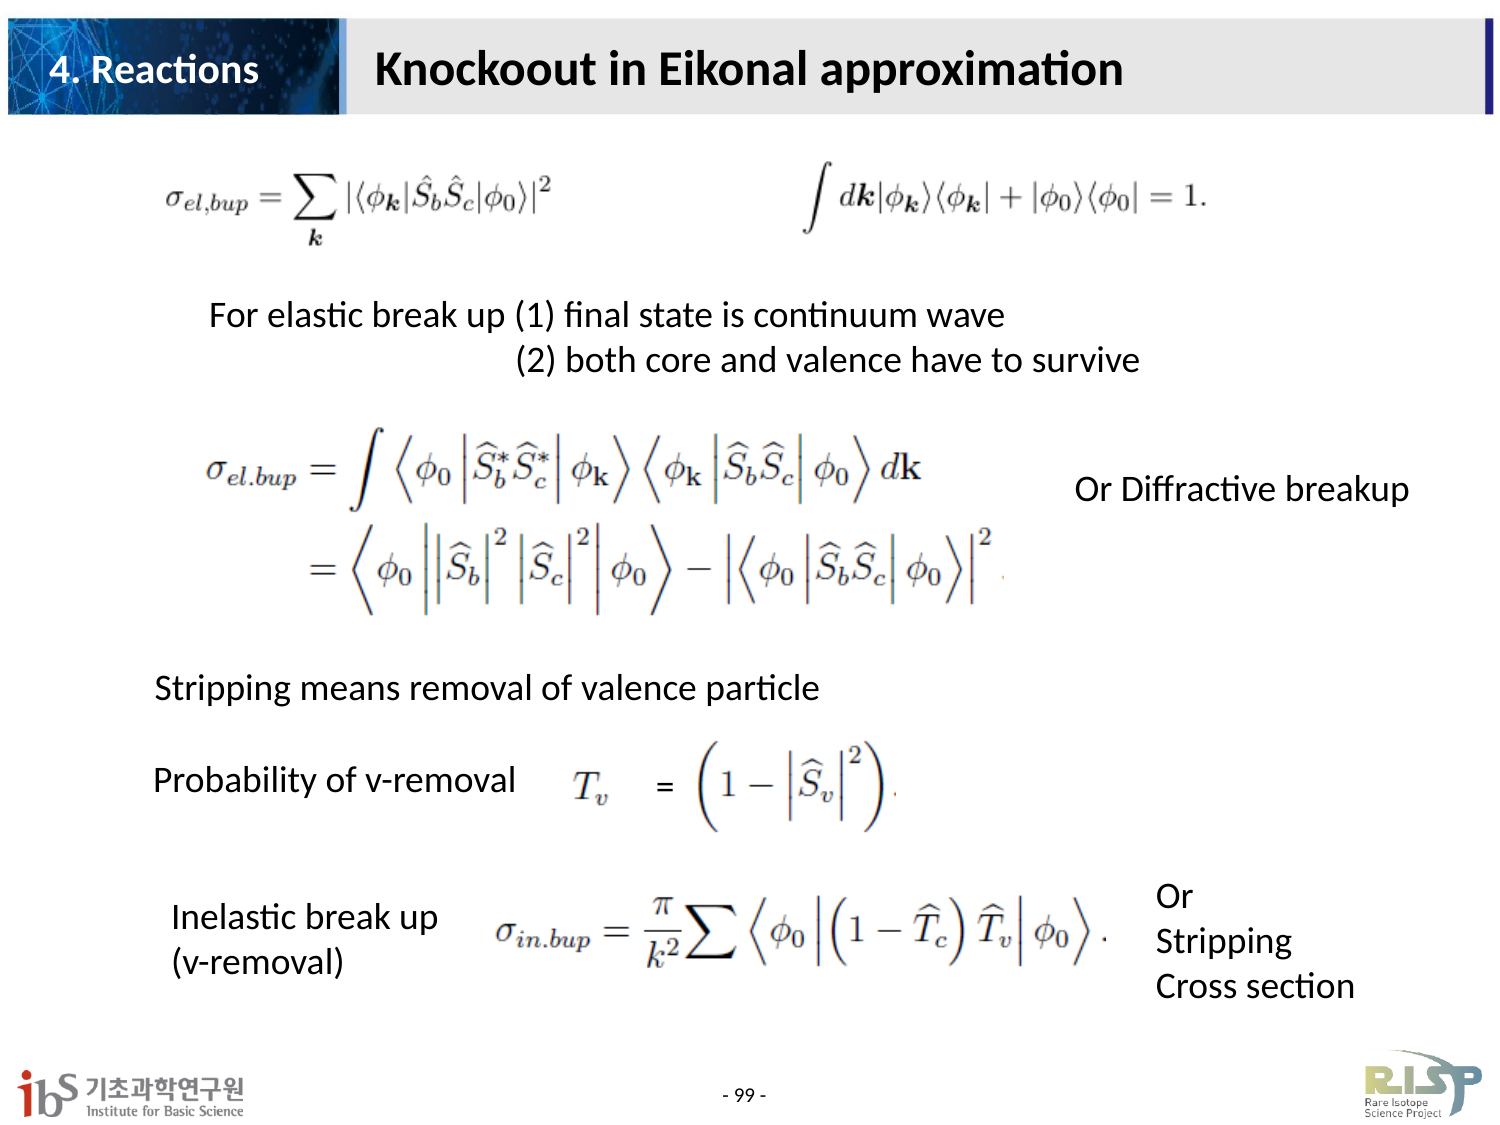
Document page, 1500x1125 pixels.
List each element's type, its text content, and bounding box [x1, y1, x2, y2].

picture [1364, 1049, 1482, 1119]
text_box For elastic break up (1) final state is continuum wave (2) both core and valence have to survive [194, 282, 1173, 388]
picture [17, 1070, 243, 1117]
text_box Or Diffractive breakup [1059, 456, 1425, 516]
text_box Inelastic break up (v-removal) [156, 884, 454, 990]
picture [140, 152, 582, 260]
text_box Stripping means removal of valence particle [139, 655, 836, 716]
picture [2, 10, 1500, 130]
picture [789, 138, 1209, 247]
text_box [564, 732, 896, 838]
text_box Probability of v-removal [138, 747, 532, 807]
text_box Or Stripping Cross section [1141, 863, 1371, 1014]
picture [196, 412, 1004, 629]
picture [477, 863, 1106, 990]
